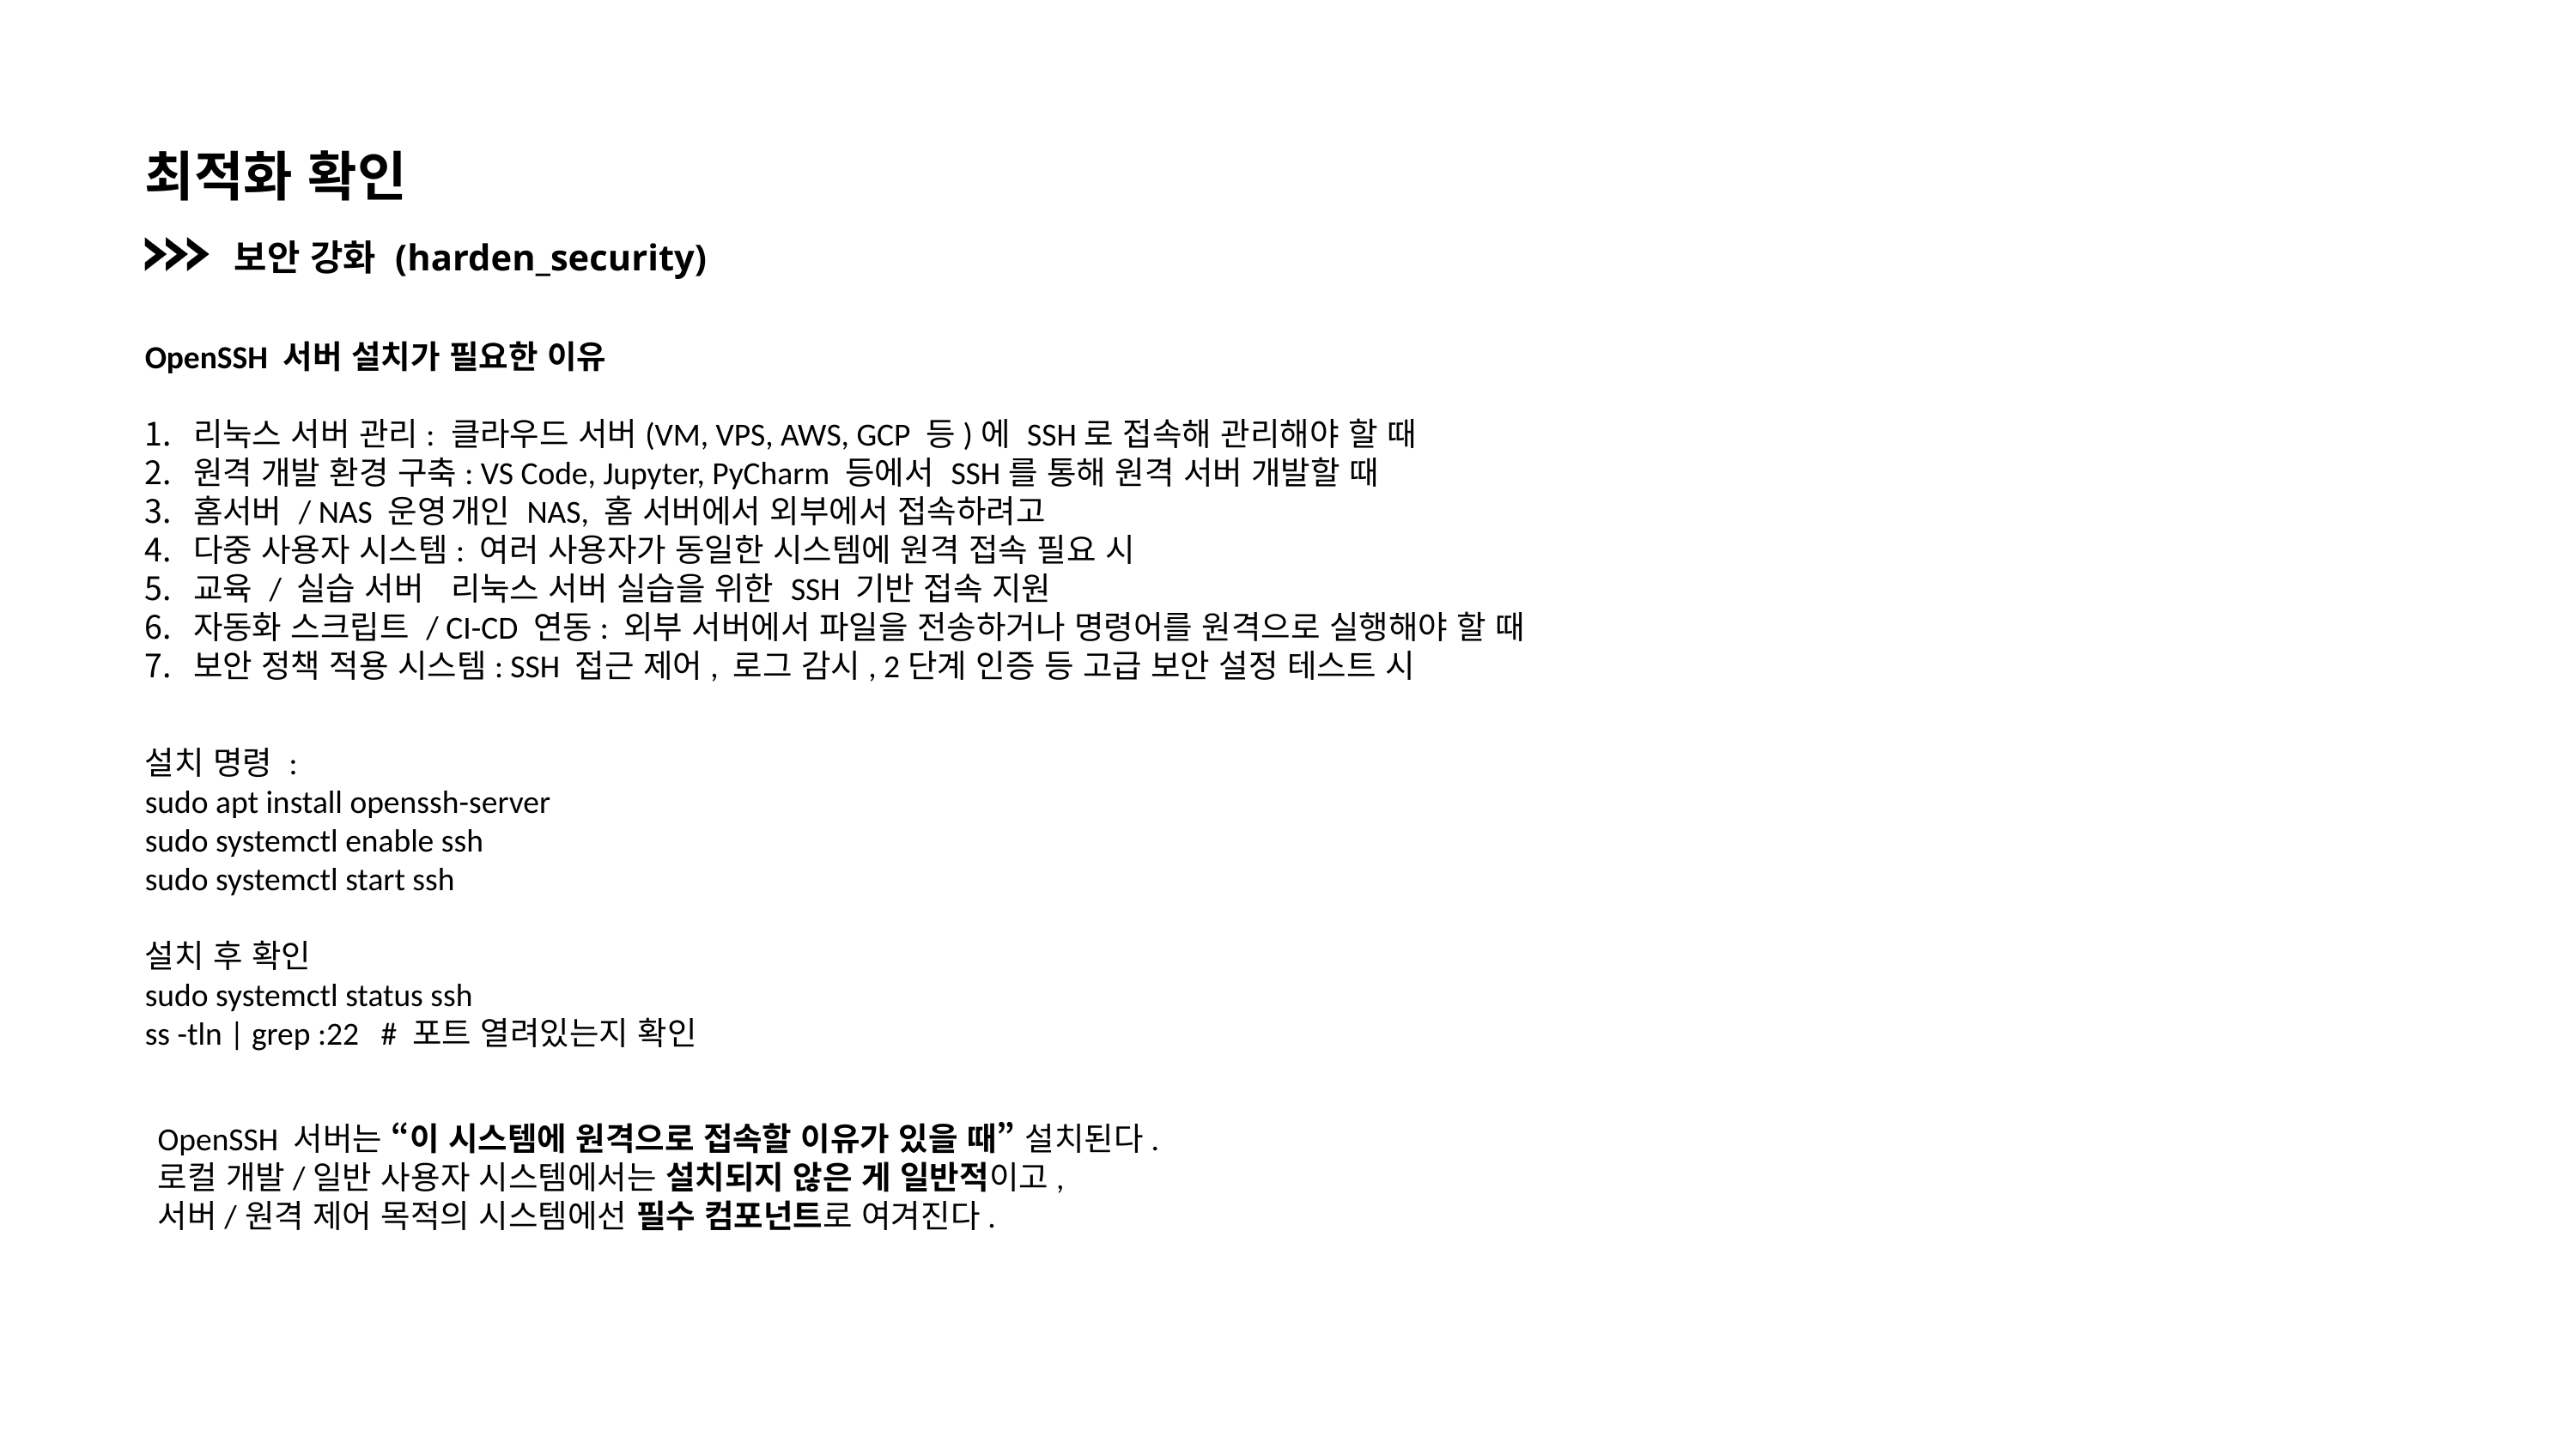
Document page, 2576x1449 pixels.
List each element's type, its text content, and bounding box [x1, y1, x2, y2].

text_box [144, 237, 210, 272]
text_box 설치 명령 : sudo apt install openssh-server sudo systemctl enable ssh sudo systemctl start ssh 설치 후 확인 sudo systemctl status ssh ss -tln | grep :22 # 포트 열려있는지 확인 [144, 742, 1055, 1090]
text_box OpenSSH 서버 설치가 필요한 이유 리눅스 서버 관리: 클라우드 서버(VM, VPS, AWS, GCP 등)에 SSH로 접속해 관리해야 할 때 원격 개발 환경 구축: VS Code, Jupyter, PyCharm 등에서 SSH를 통해 원격 서버 개발할 때 홈서버 / NAS 운영 개인 NAS, 홈 서버에서 외부에서 접속하려고 다중 사용자 시스템: 여러 사용자가 동일한 시스템에 원격 접속 필요 시 교육 / 실습 서버 리눅스 서버 실습을 위한 SSH 기반 접속 지원 자동화 스크립트 / CI-CD 연동: 외부 서버에서 파일을 전송하거나 명령어를 원격으로 실행해야 할 때 보안 정책 적용 시스템: SSH 접근 제어, 로그 감시, 2단계 인증 등 고급 보안 설정 테스트 시 [144, 336, 1589, 684]
text_box 최적화 확인 [144, 131, 1031, 207]
text_box 보안 강화 (harden_security) [234, 227, 910, 278]
text_box OpenSSH 서버는 “이 시스템에 원격으로 접속할 이유가 있을 때” 설치된다. 로컬 개발/일반 사용자 시스템에서는 설치되지 않은 게 일반적이고, 서버/원격 제어 목적의 시스템에선 필수 컴포넌트로 여겨진다. [144, 1112, 1433, 1241]
